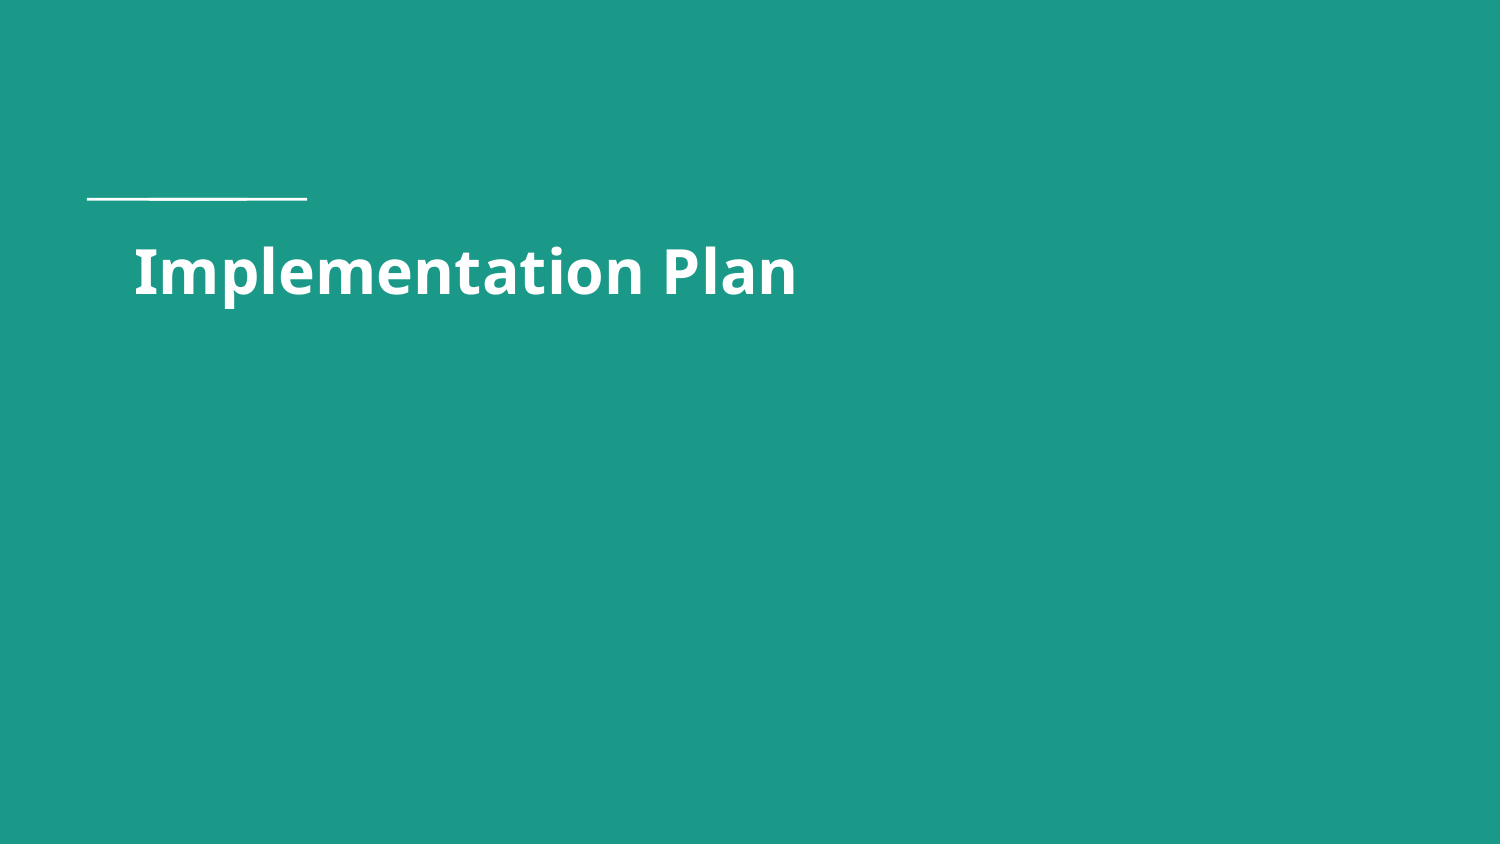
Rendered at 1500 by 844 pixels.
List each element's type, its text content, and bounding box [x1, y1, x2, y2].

title Implementation Plan [119, 216, 1381, 466]
